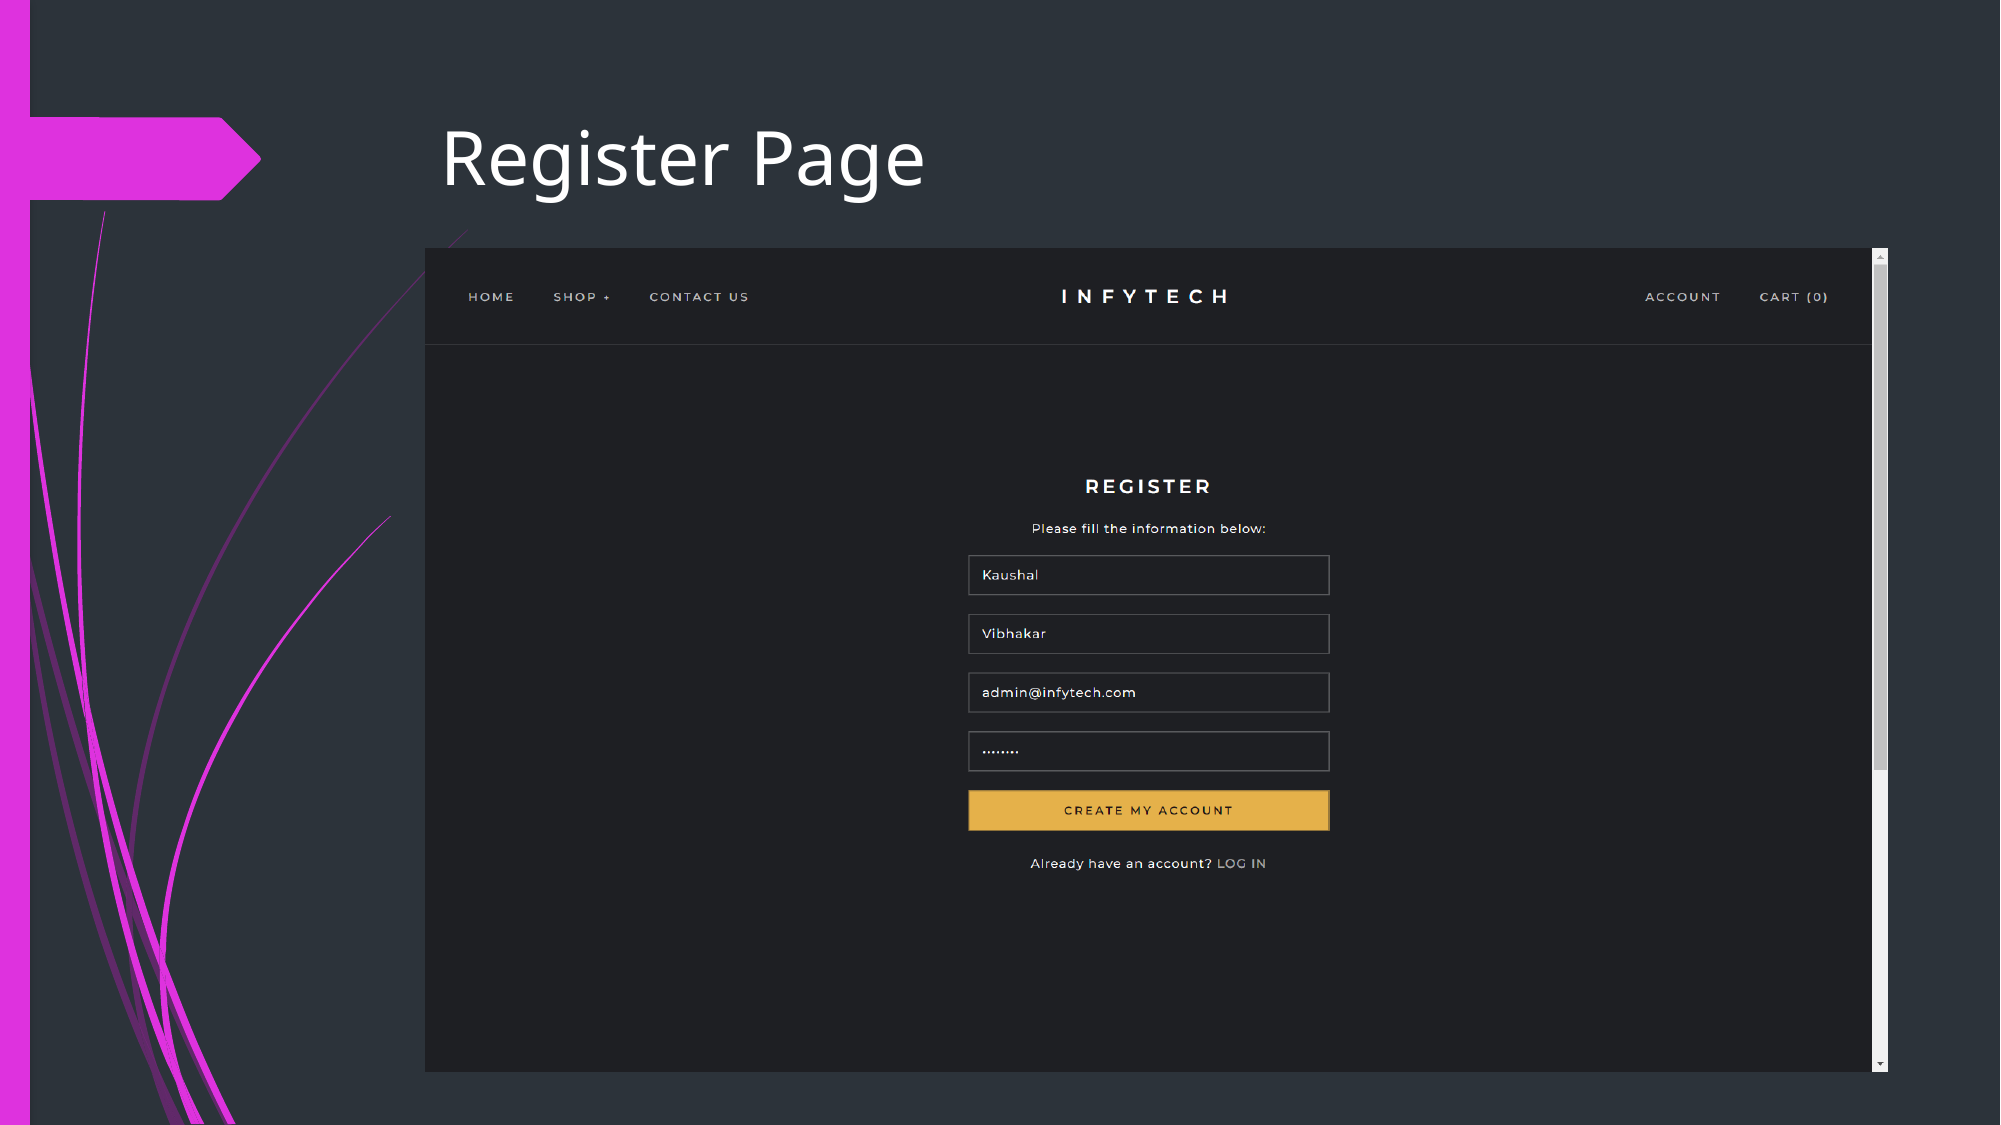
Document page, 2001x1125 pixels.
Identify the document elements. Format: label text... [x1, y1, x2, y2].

title Register Page [425, 102, 1888, 248]
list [425, 248, 1888, 1072]
